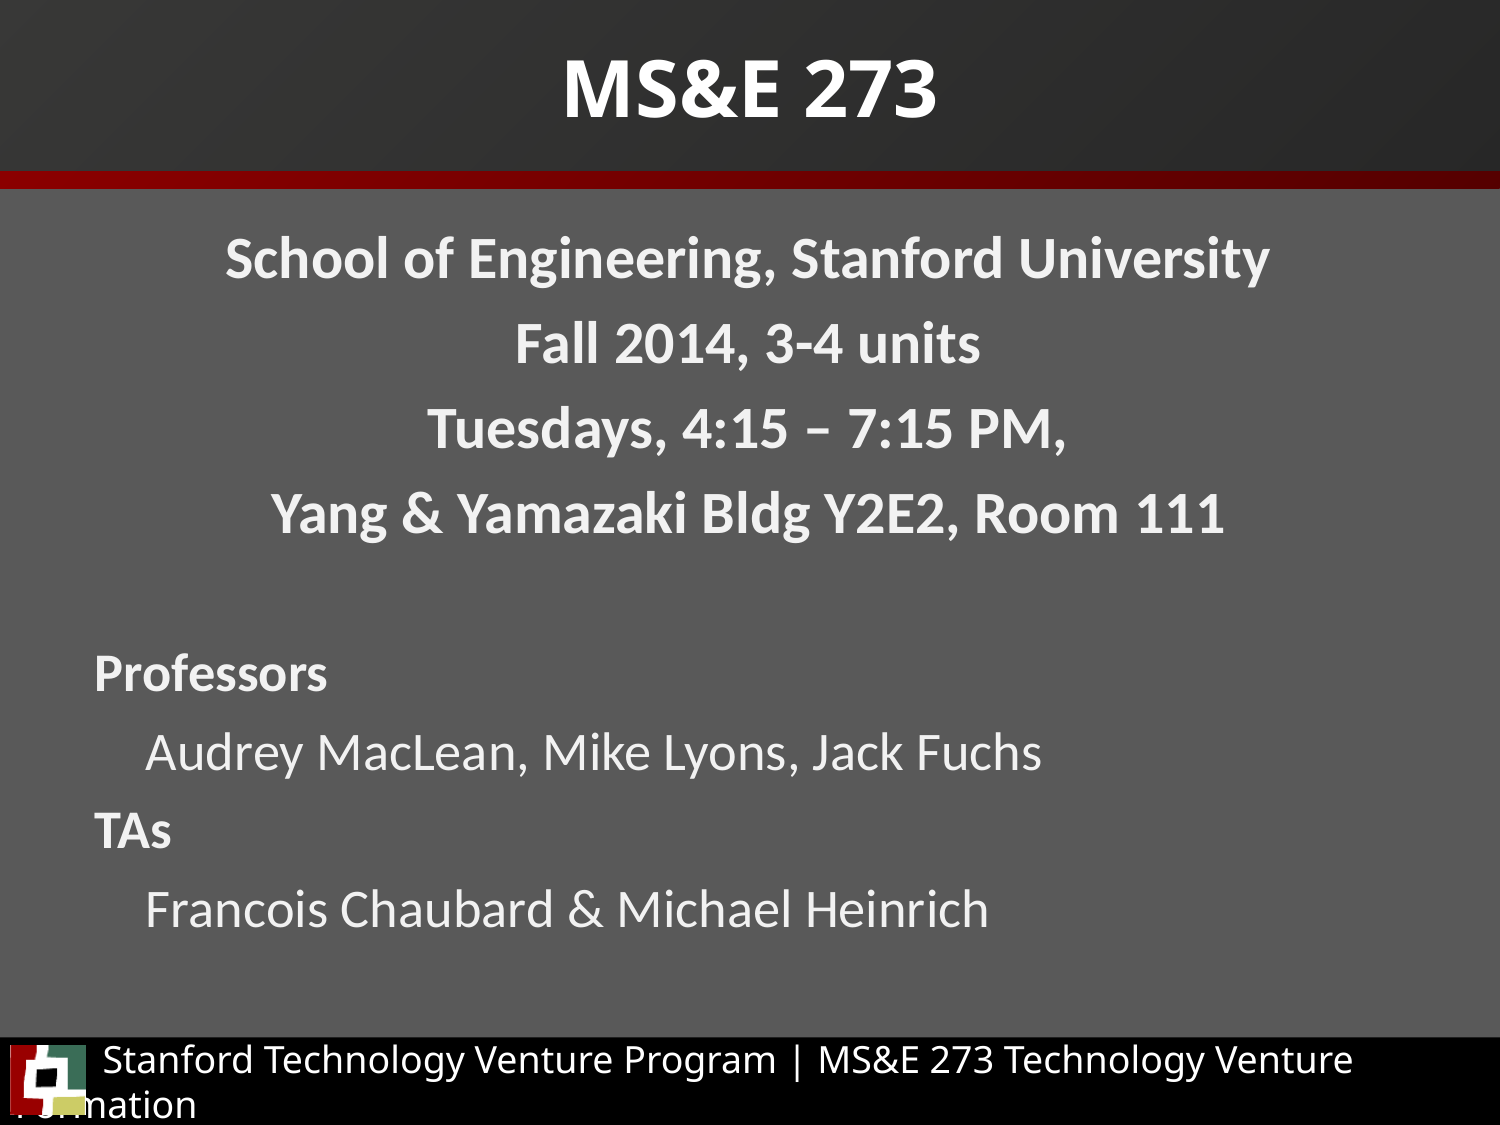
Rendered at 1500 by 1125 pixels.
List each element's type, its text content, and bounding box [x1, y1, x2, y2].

list School of Engineering, Stanford University Fall 2014, 3-4 units Tuesdays, 4:15 – 7:15 PM, Yang & Yamazaki Bldg Y2E2, Room 111 Professors Audrey MacLean, Mike Lyons, Jack Fuchs TAs Francois Chaubard & Michael Heinrich [79, 211, 1418, 949]
picture [10, 1045, 86, 1115]
title MS&E 273 [37, 4, 1463, 168]
